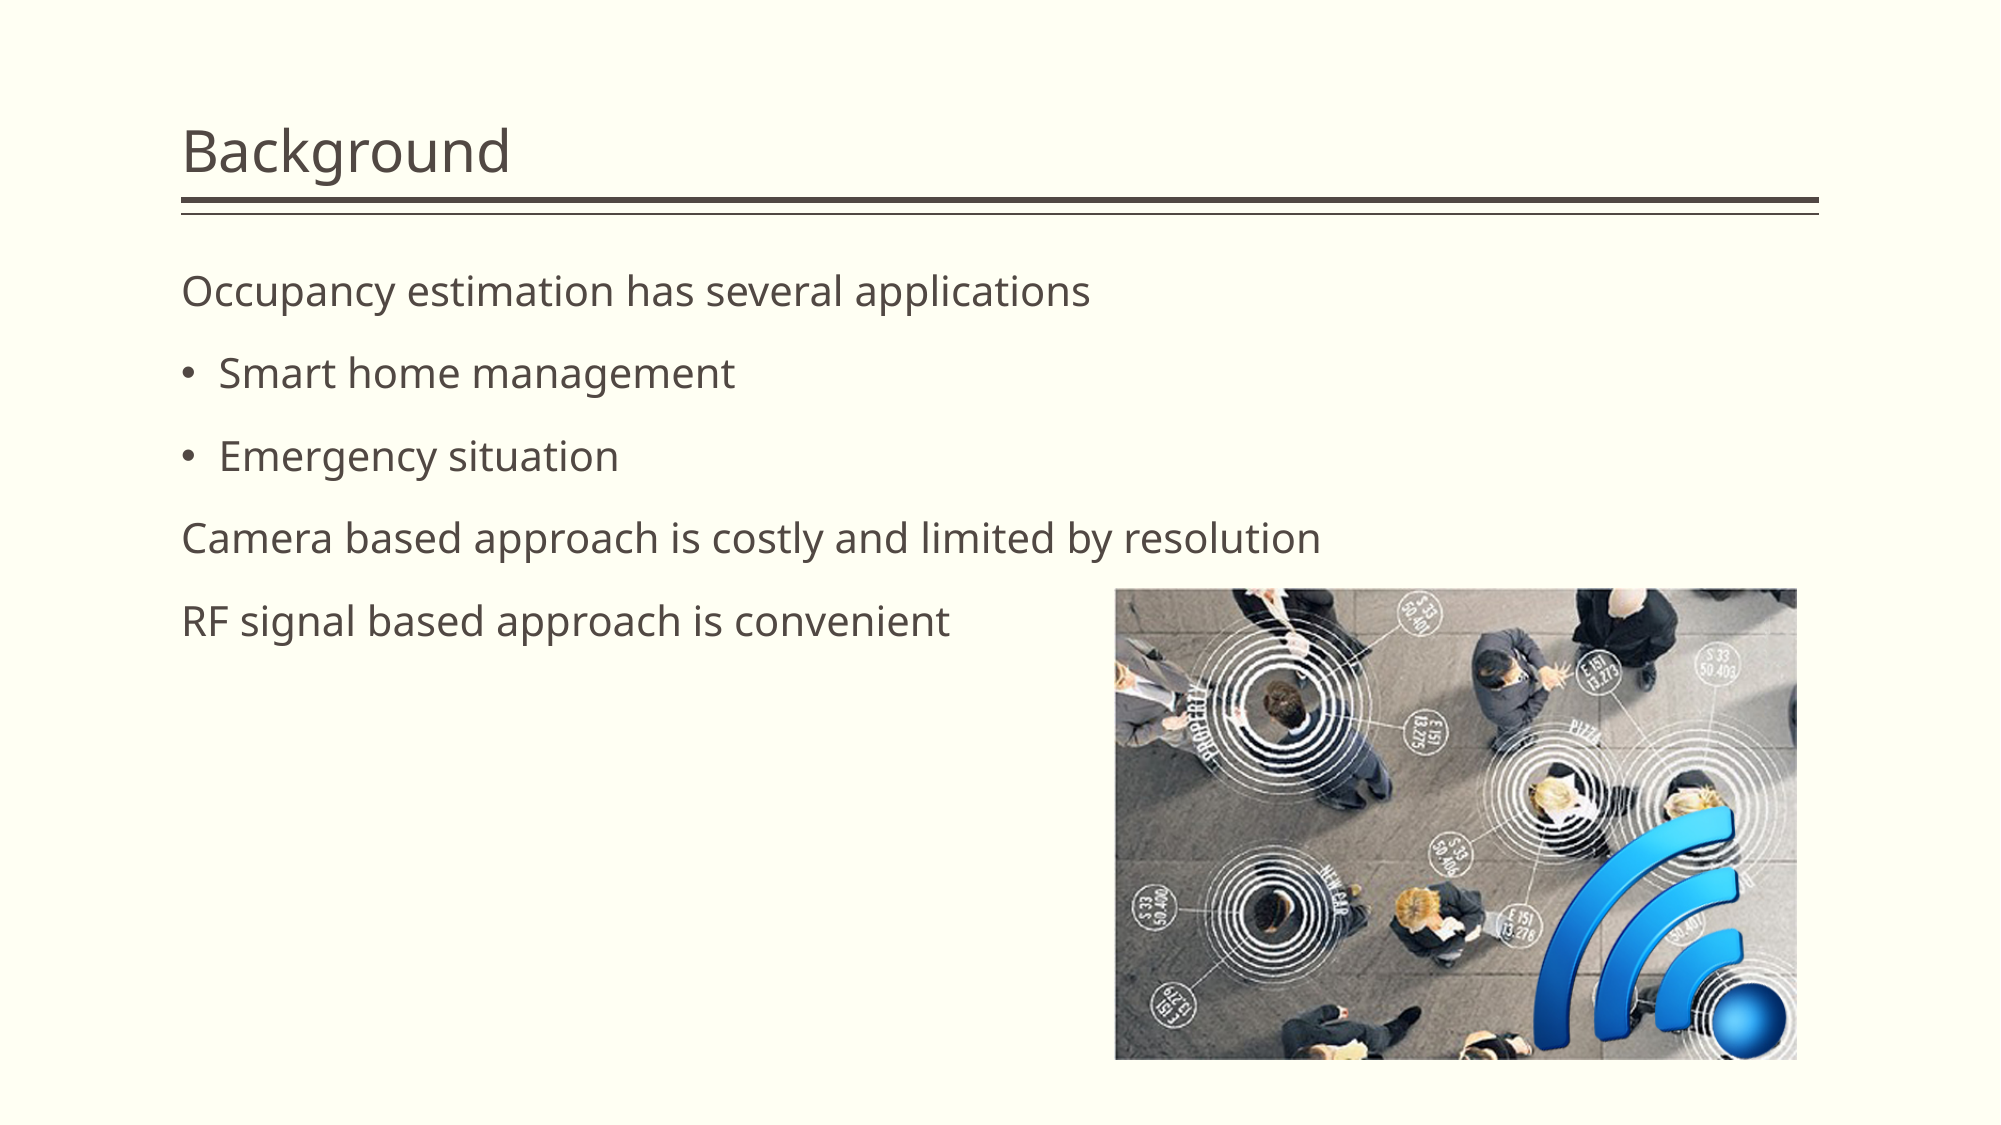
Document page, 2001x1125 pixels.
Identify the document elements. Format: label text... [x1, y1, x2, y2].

picture [1114, 588, 1797, 1060]
list Occupancy estimation has several applications Smart home management Emergency situation Camera based approach is costly and limited by resolution RF signal based approach is convenient [181, 262, 1819, 1013]
title Background [181, 12, 1819, 193]
